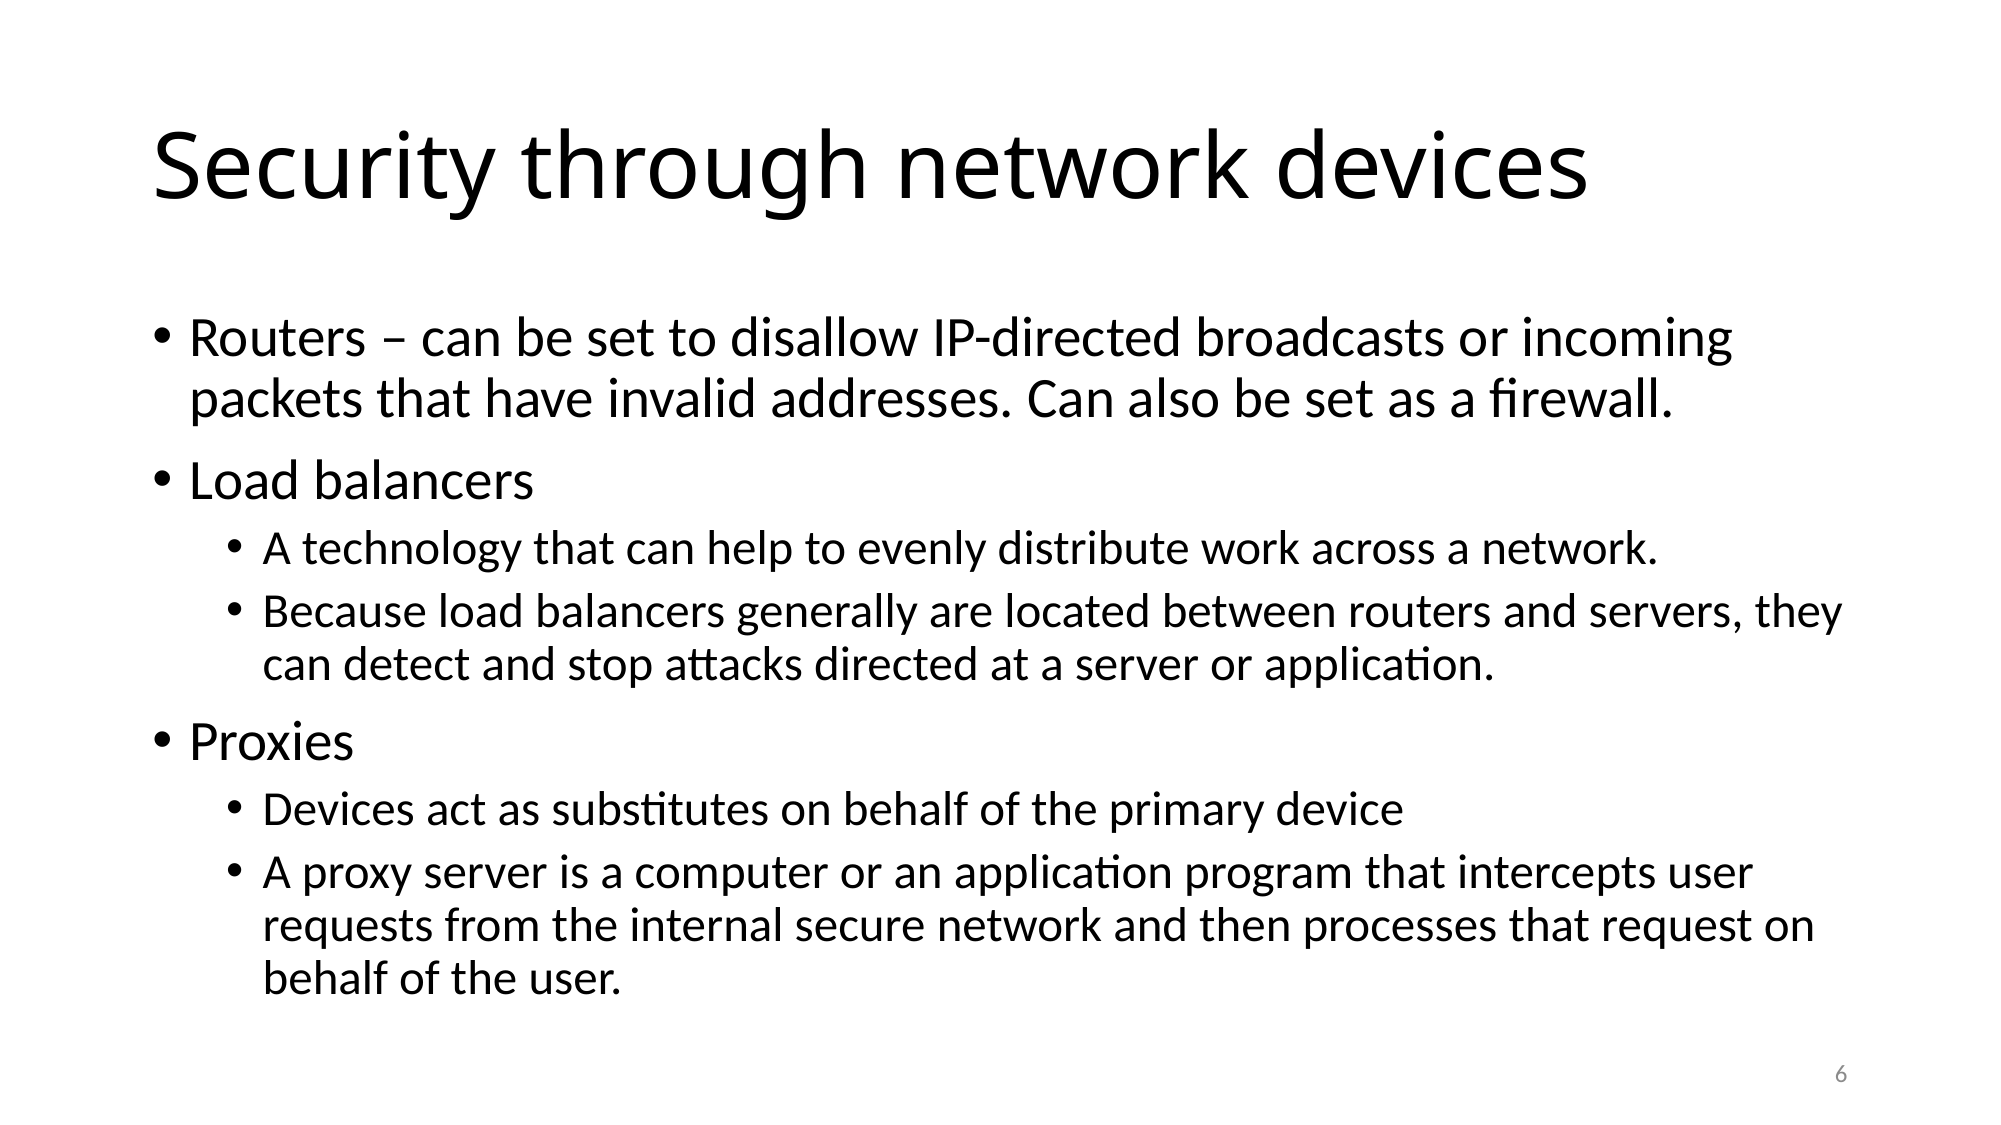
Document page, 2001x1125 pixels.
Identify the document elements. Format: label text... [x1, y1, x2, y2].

title Security through network devices [137, 59, 1863, 278]
slide_number 6 [1412, 1042, 1863, 1103]
list Routers – can be set to disallow IP-directed broadcasts or incoming packets that have invalid addresses. Can also be set as a firewall. Load balancers A technology that can help to evenly distribute work across a network. Because load balancers generally are located between routers and servers, they can detect and stop attacks directed at a server or application. Proxies Devices act as substitutes on behalf of the primary device A proxy server is a computer or an application program that intercepts user requests from the internal secure network and then processes that request on behalf of the user. [137, 299, 1863, 1014]
